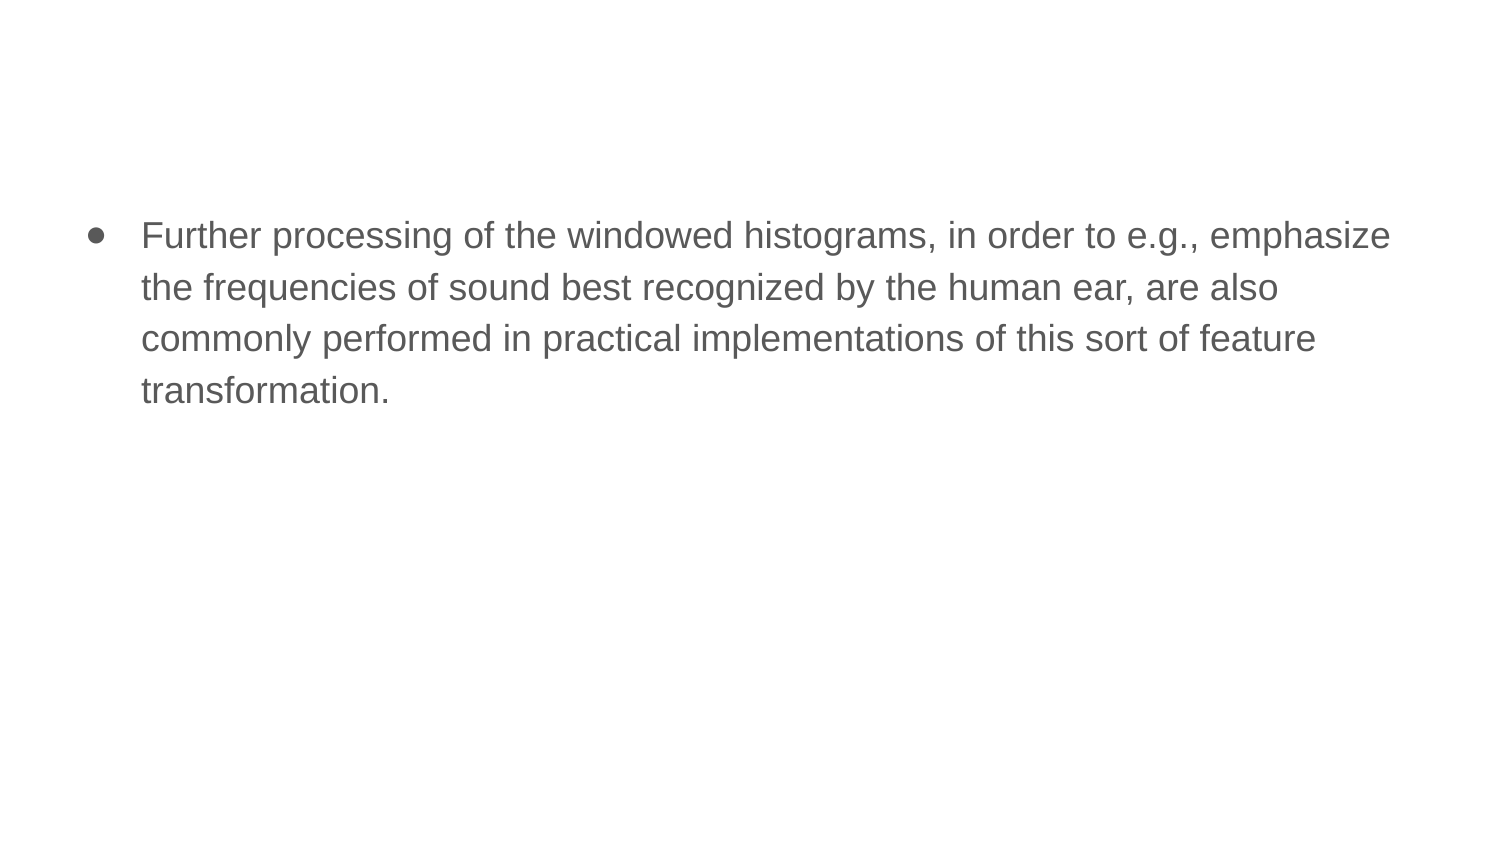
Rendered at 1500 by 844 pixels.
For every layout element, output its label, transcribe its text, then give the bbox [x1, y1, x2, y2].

list Further processing of the windowed histograms, in order to e.g., emphasize the frequencies of sound best recognized by the human ear, are also commonly performed in practical implementations of this sort of feature transformation. [51, 189, 1449, 750]
